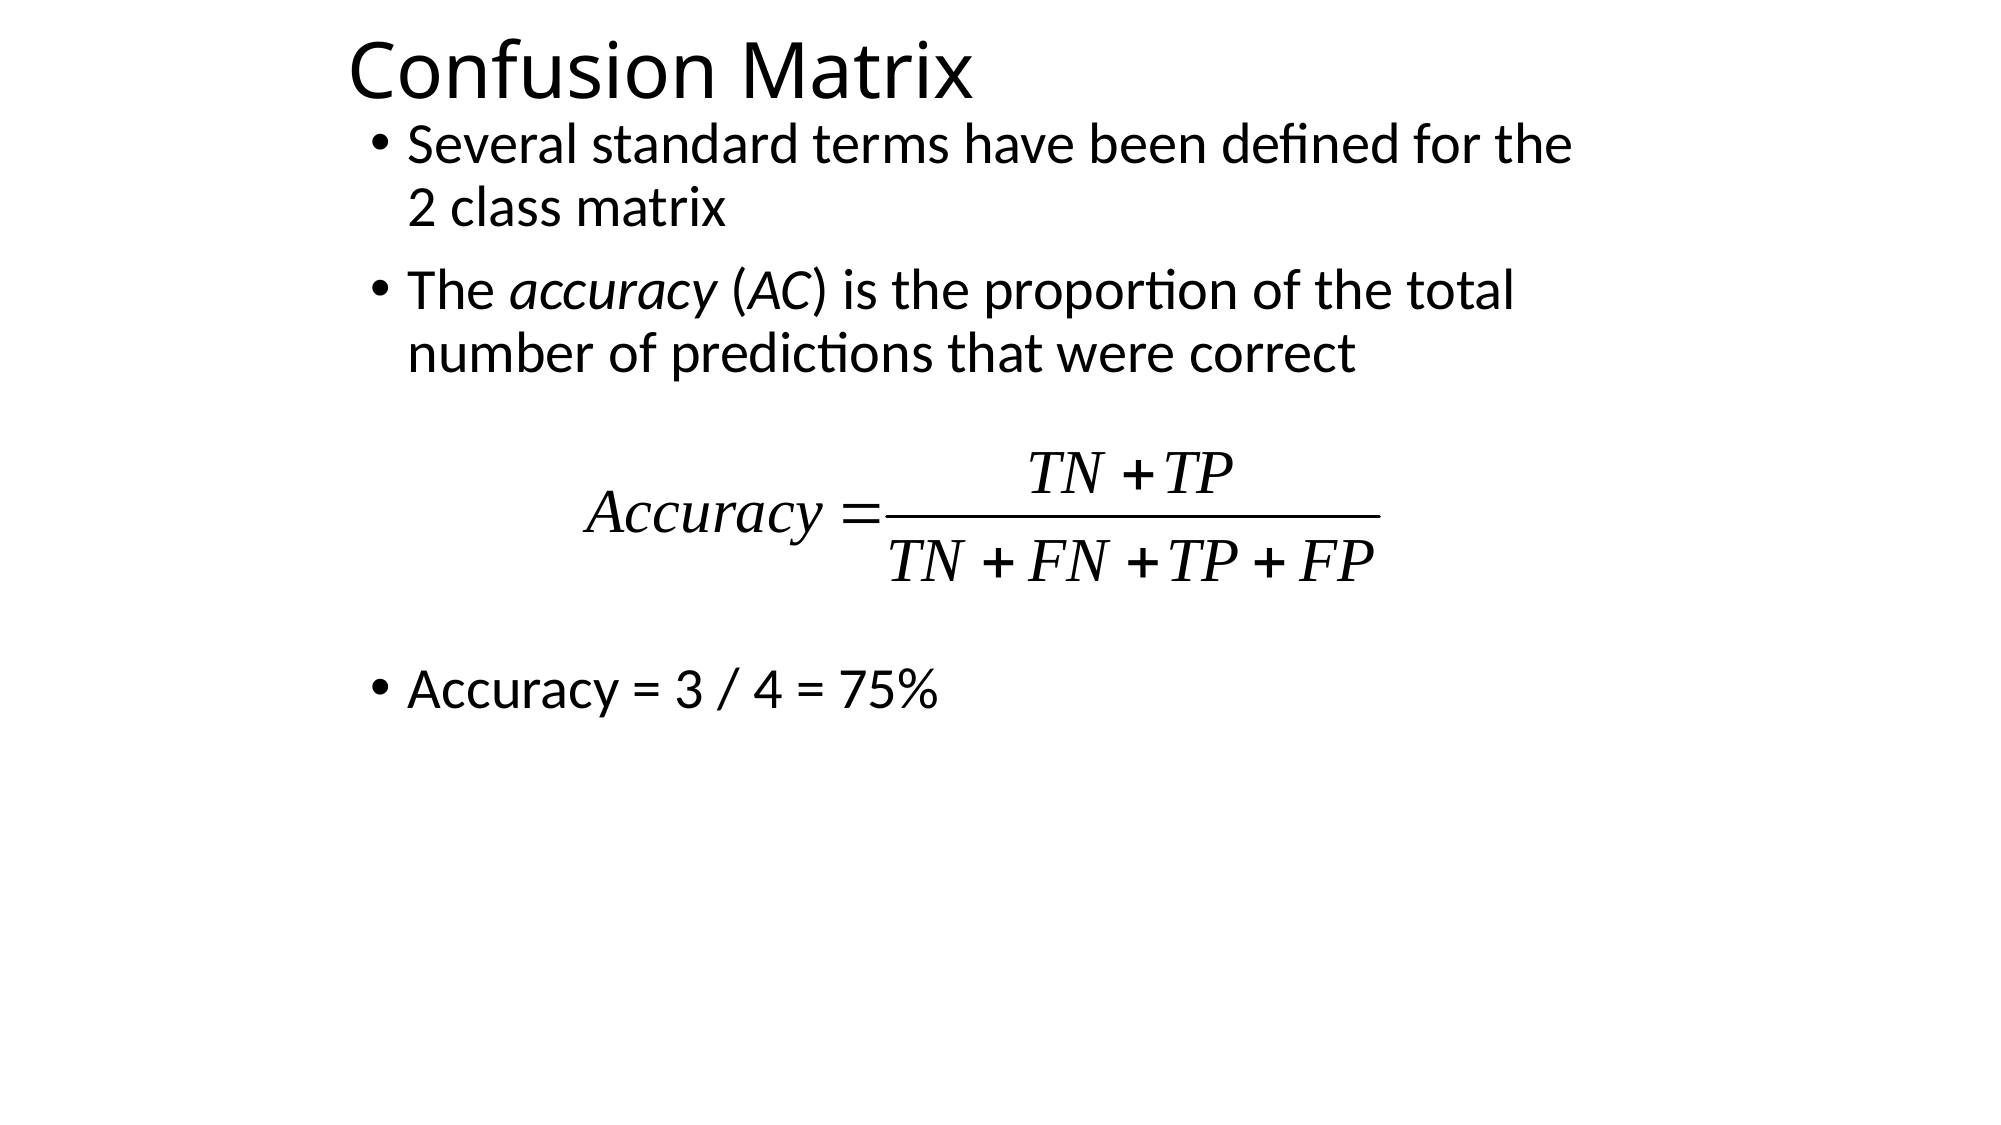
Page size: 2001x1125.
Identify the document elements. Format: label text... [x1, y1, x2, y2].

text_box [571, 433, 1394, 595]
list Several standard terms have been defined for the 2 class matrix The accuracy (AC) is the proportion of the total number of predictions that were correct Accuracy = 3 / 4 = 75% [355, 105, 1618, 1090]
title Confusion Matrix [332, 23, 1632, 124]
